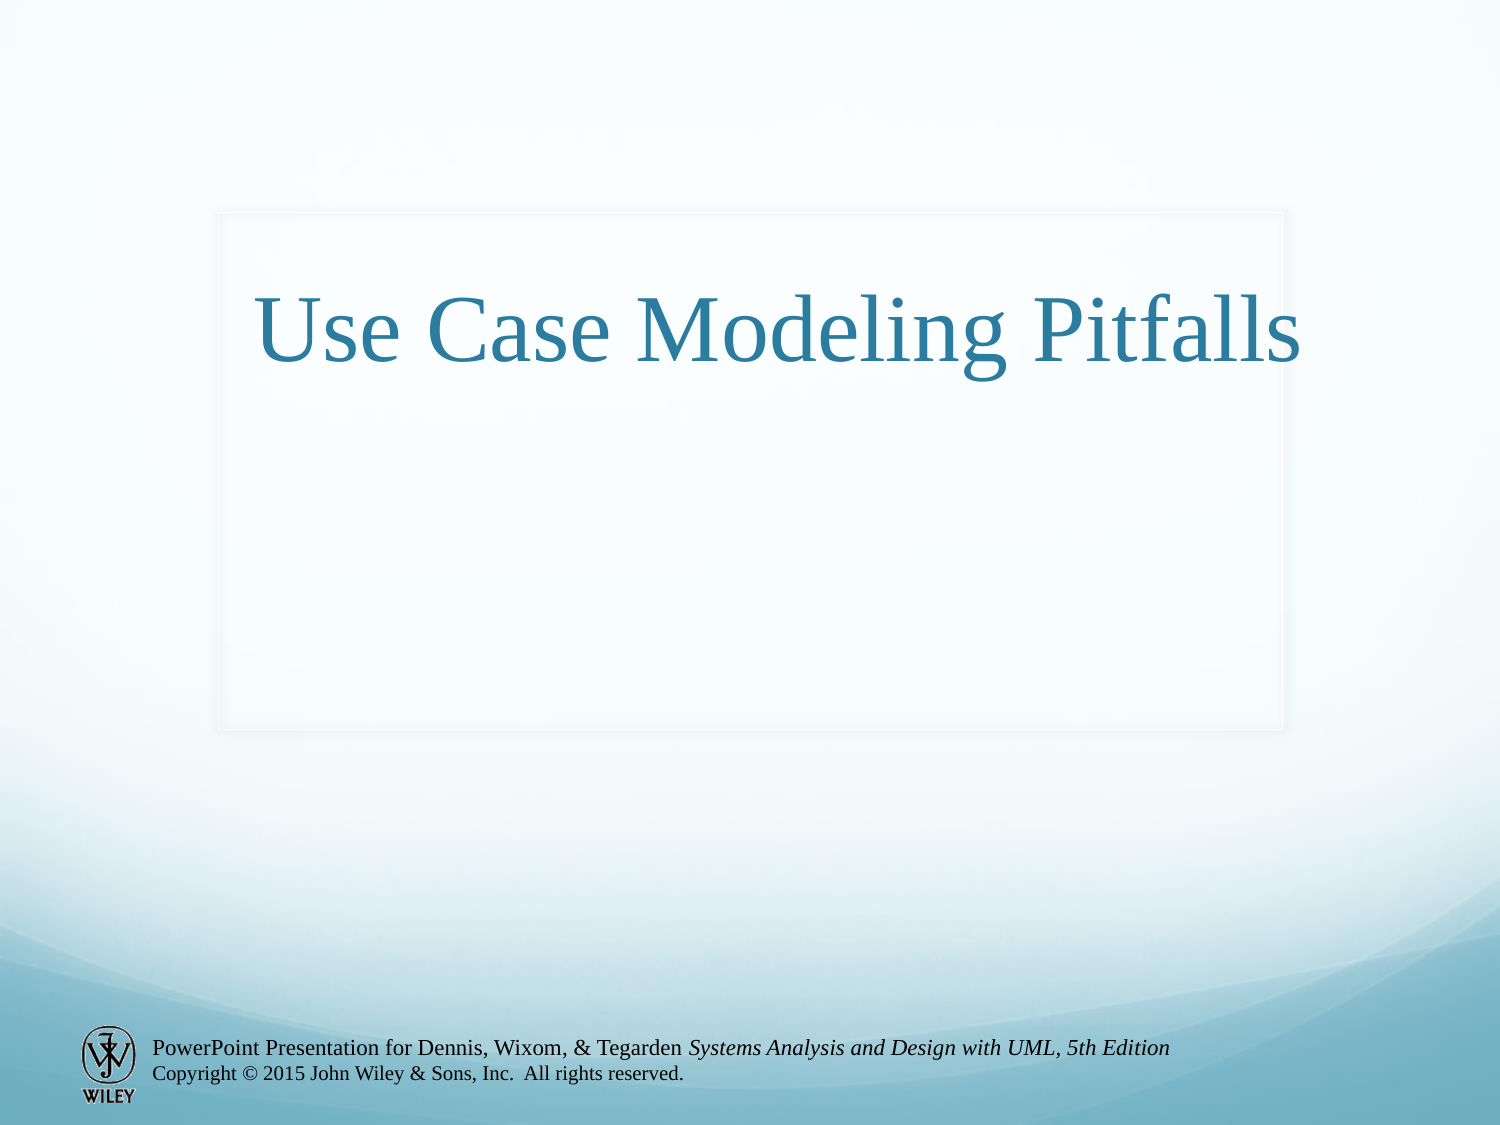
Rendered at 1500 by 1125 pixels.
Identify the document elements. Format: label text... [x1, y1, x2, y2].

picture [0, 0, 1500, 1125]
title Use Case Modeling Pitfalls [174, 275, 1382, 389]
